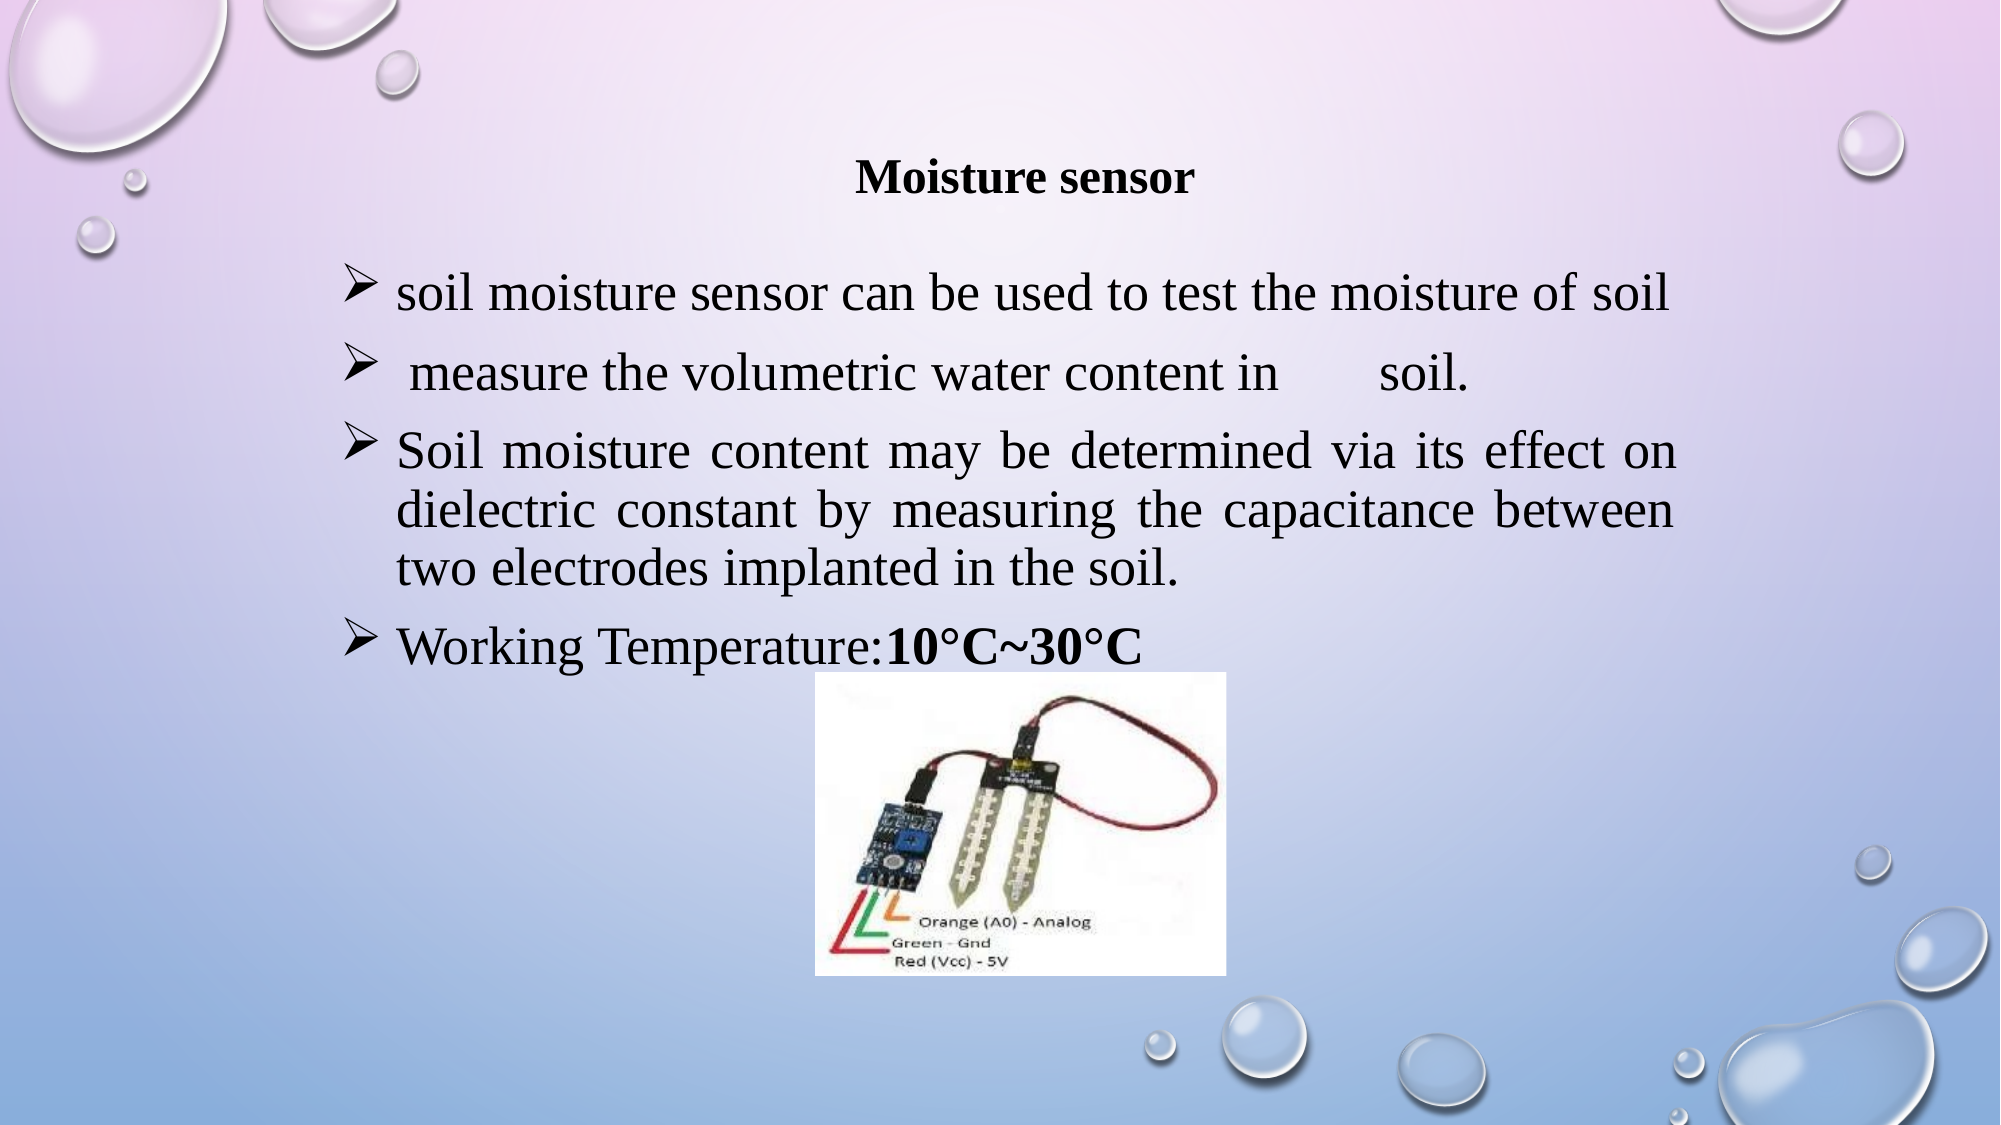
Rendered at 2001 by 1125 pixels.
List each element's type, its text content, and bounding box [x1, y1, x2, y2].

picture [0, 0, 2000, 1125]
text_box Moisture sensor soil moisture sensor can be used to test the moisture of soil measure the volumetric water content in soil. Soil moisture content may be determined via its effect on dielectric constant by measuring the capacitance between two electrodes implanted in the soil. Working Temperature:10°C~30°C [337, 141, 1697, 756]
text_box [815, 672, 1227, 976]
